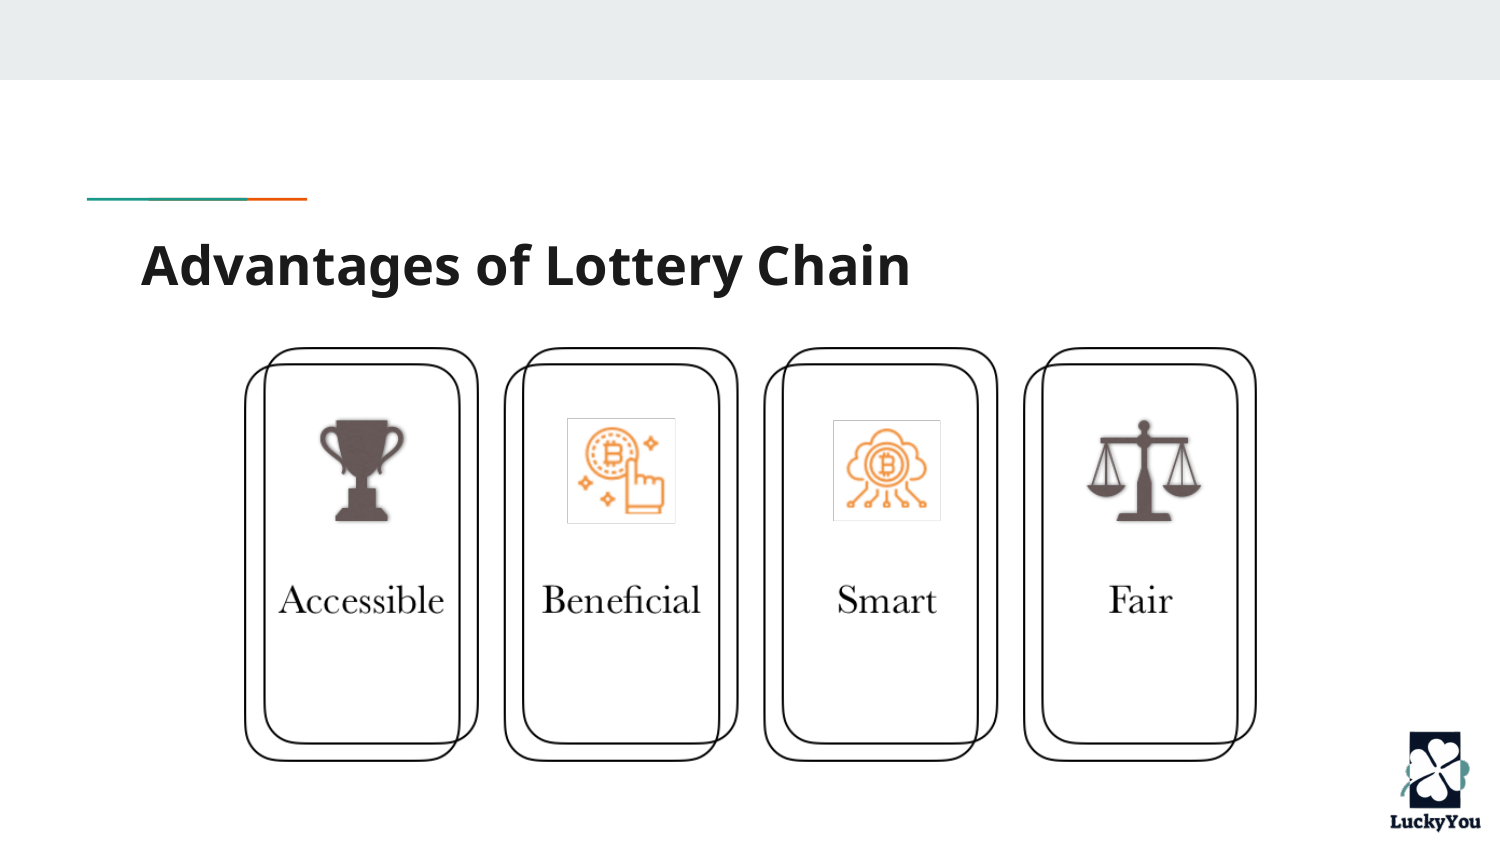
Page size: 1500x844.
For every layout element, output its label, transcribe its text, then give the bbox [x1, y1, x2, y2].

picture [242, 346, 1258, 763]
picture [1380, 720, 1488, 844]
title Advantages of Lottery Chain [126, 216, 1381, 305]
